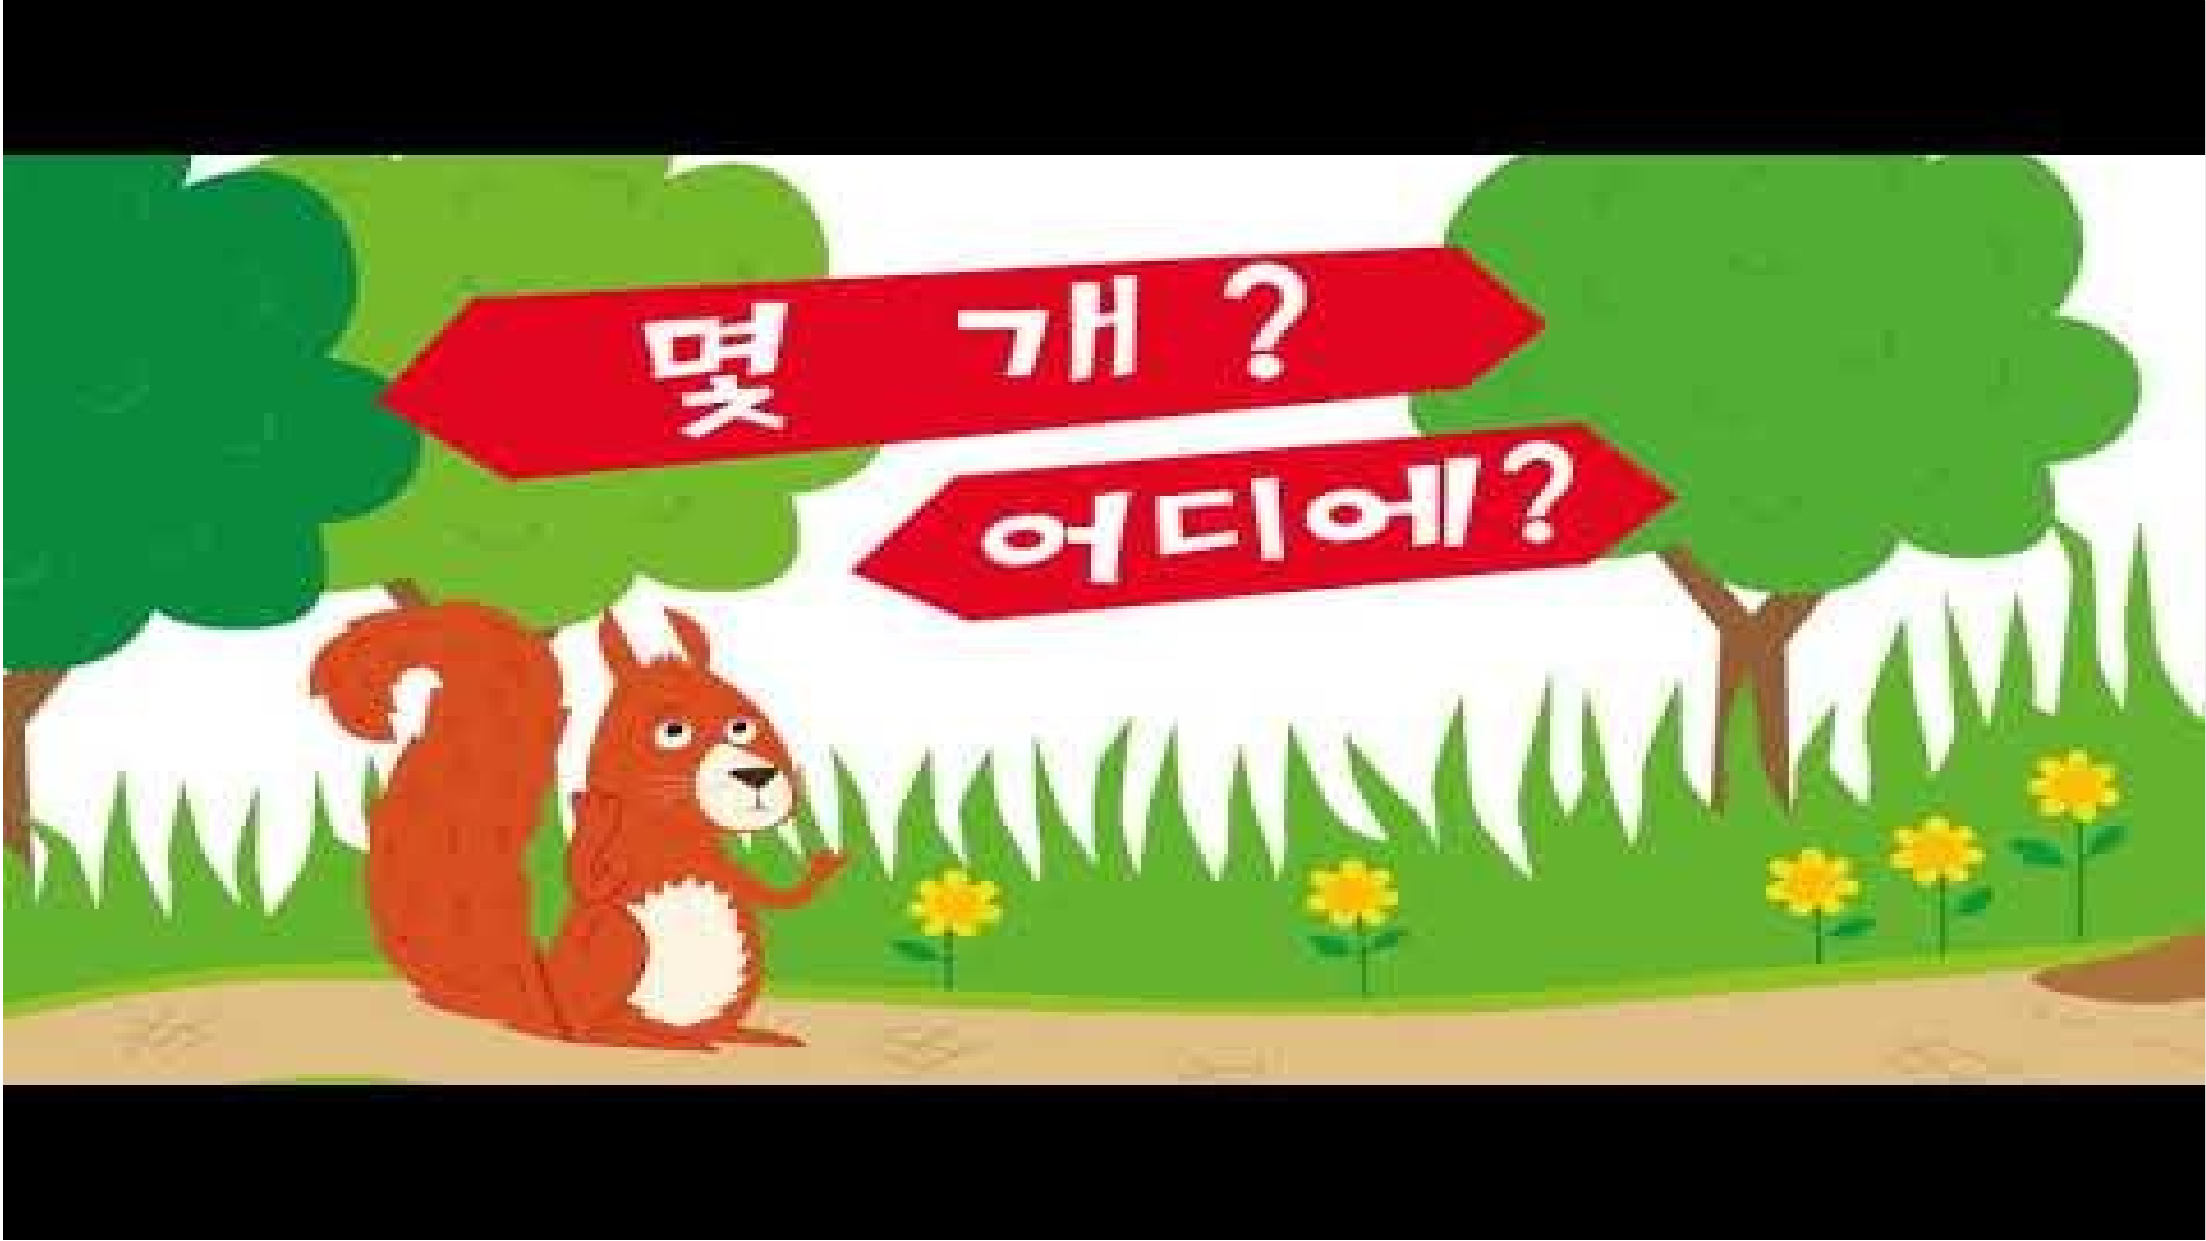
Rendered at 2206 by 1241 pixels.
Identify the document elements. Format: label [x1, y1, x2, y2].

text_box [2, 0, 2206, 1241]
